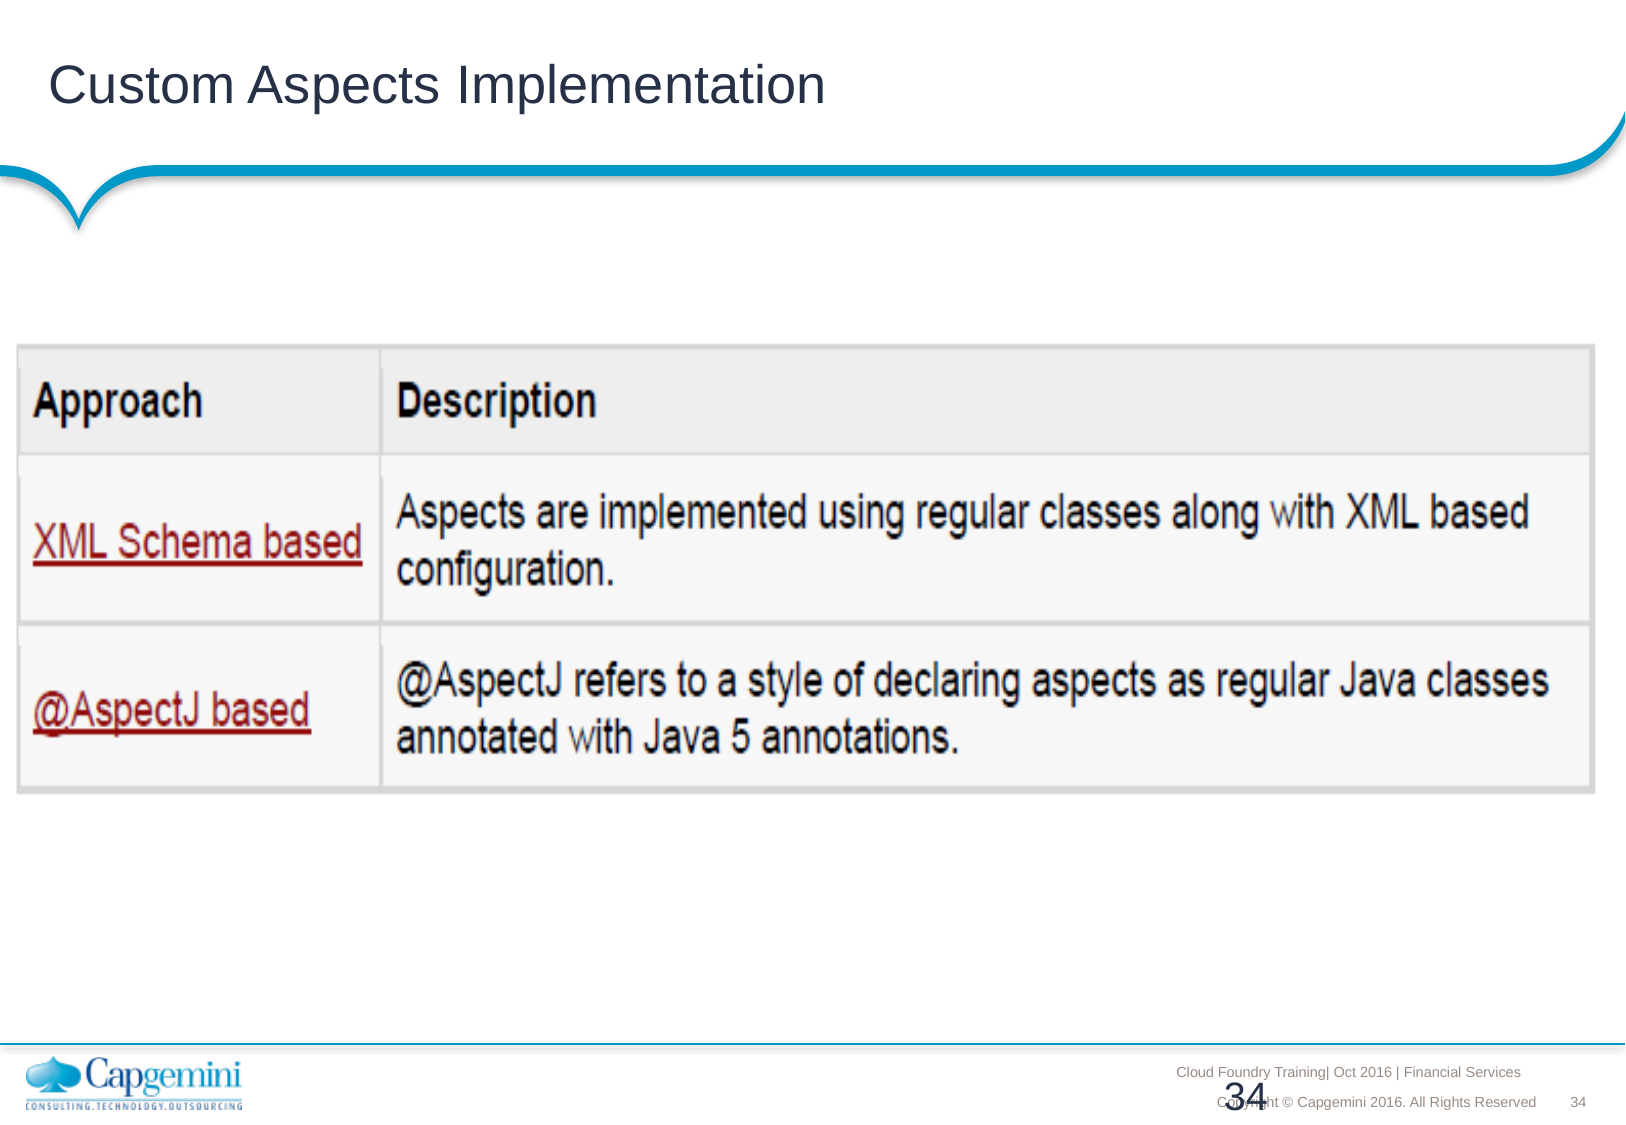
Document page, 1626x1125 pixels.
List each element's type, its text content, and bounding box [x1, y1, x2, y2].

picture [26, 1056, 242, 1110]
picture [13, 334, 1604, 803]
slide_number 34 [1209, 1063, 1589, 1113]
title Custom Aspects Implementation [0, 0, 1625, 165]
slide_number [1270, 1102, 1592, 1120]
